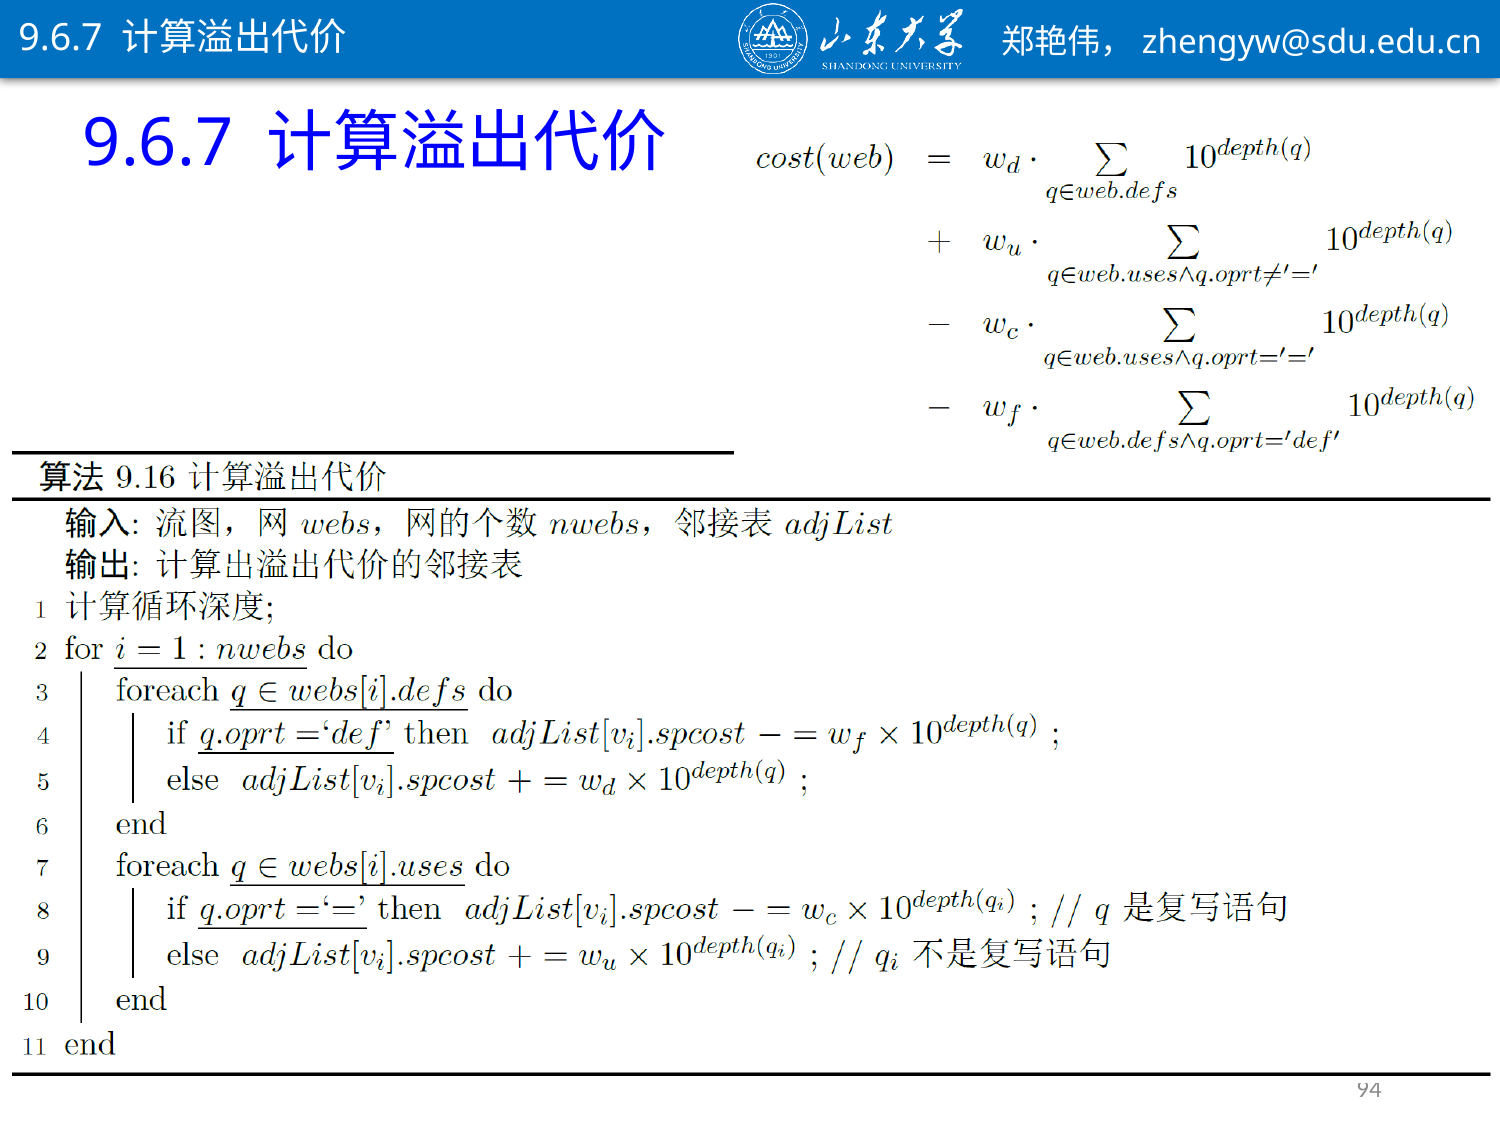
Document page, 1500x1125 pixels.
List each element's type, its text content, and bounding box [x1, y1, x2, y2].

text_box 9.6.7 计算溢出代价 [0, 91, 750, 187]
picture [738, 3, 963, 74]
picture [2, 125, 1498, 1083]
text_box 9.6.7 计算溢出代价 [3, 5, 362, 66]
slide_number 94 [1059, 1083, 1397, 1118]
